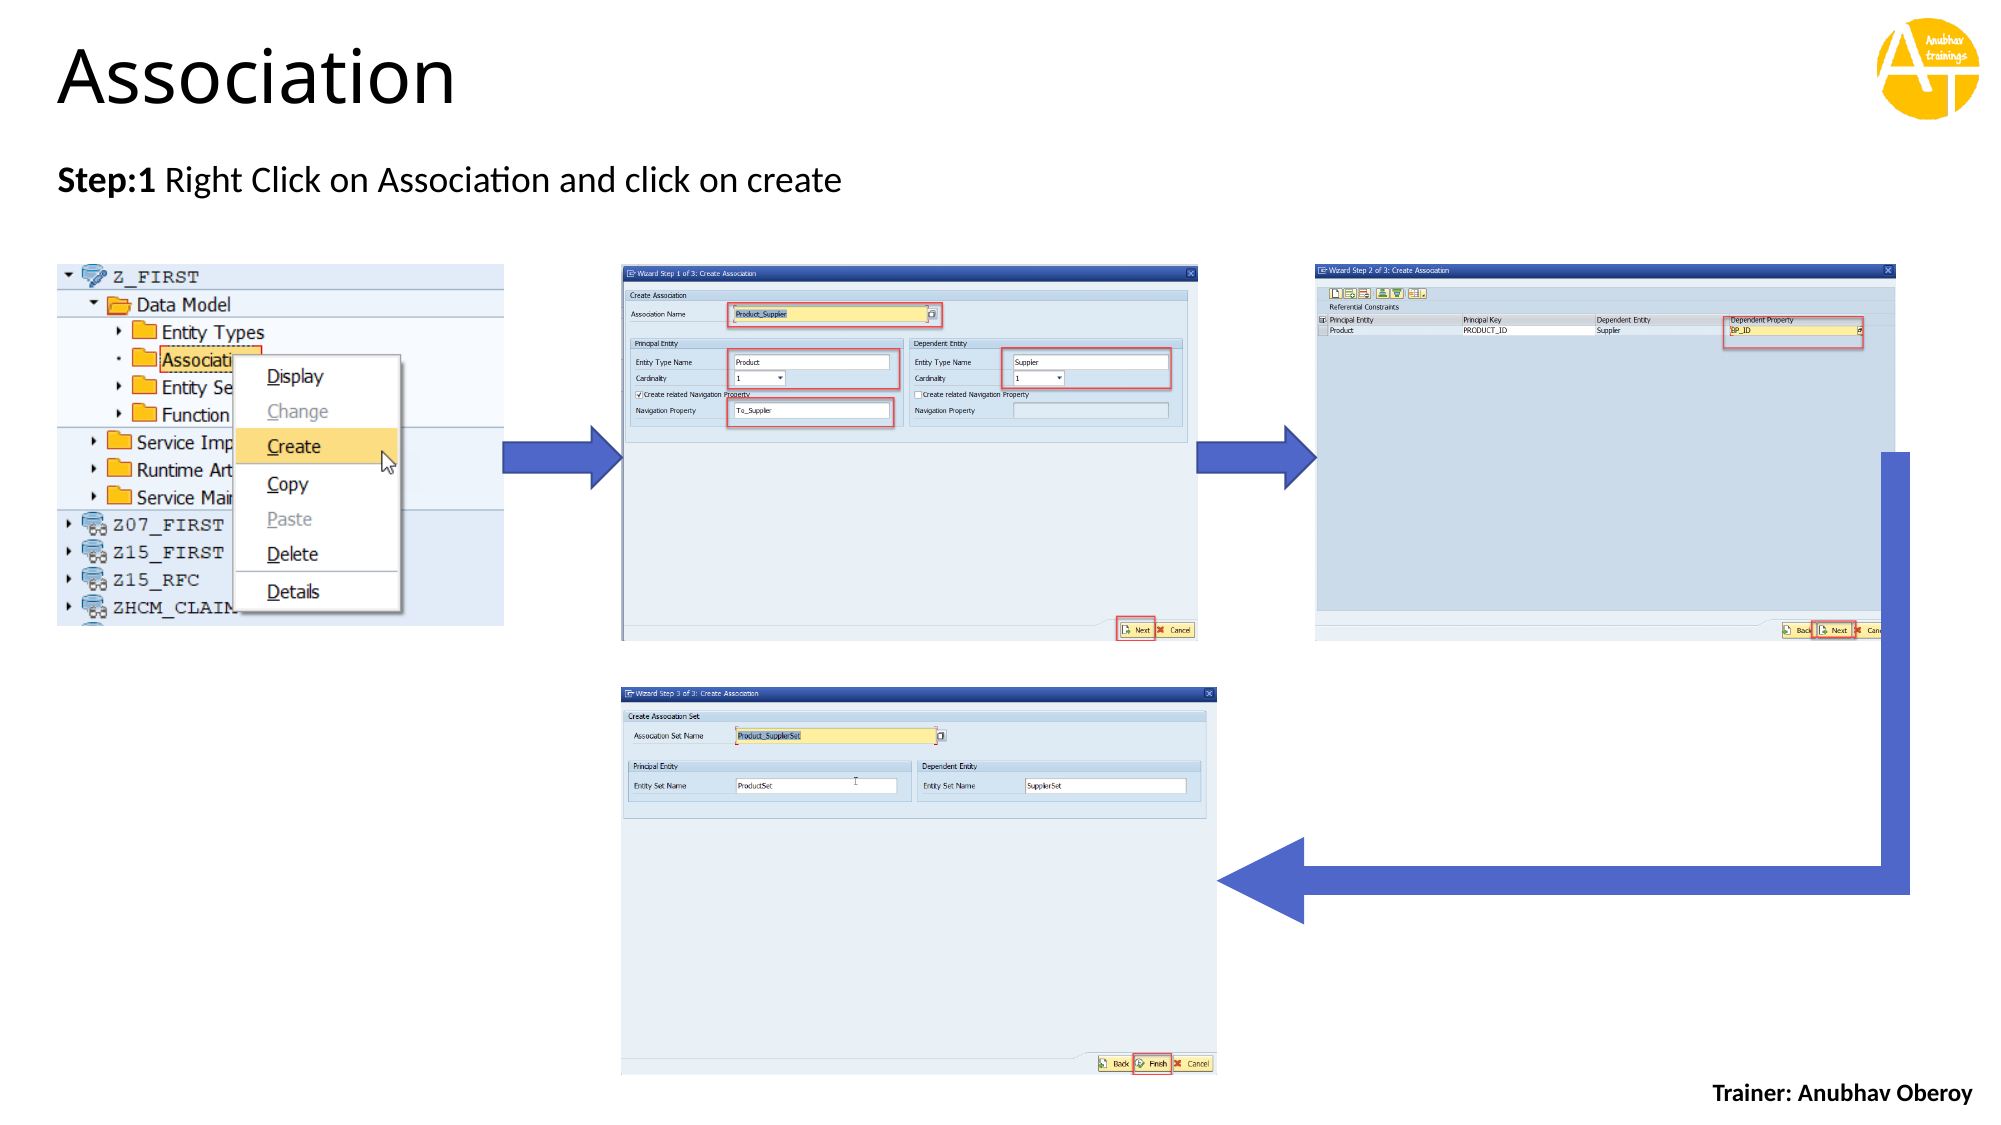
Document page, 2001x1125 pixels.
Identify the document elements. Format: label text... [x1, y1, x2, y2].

picture [621, 687, 1217, 1075]
picture [1315, 264, 1896, 452]
text_box Association [42, 30, 1896, 148]
picture [621, 264, 1198, 641]
text_box [504, 424, 621, 491]
picture [1866, 11, 1985, 128]
text_box Step:1 Right Click on Association and click on create [42, 148, 1502, 208]
picture [57, 264, 504, 626]
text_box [1216, 452, 1896, 881]
text_box [1198, 424, 1312, 474]
footer Trainer: Anubhav Oberoy [1660, 1074, 2000, 1108]
